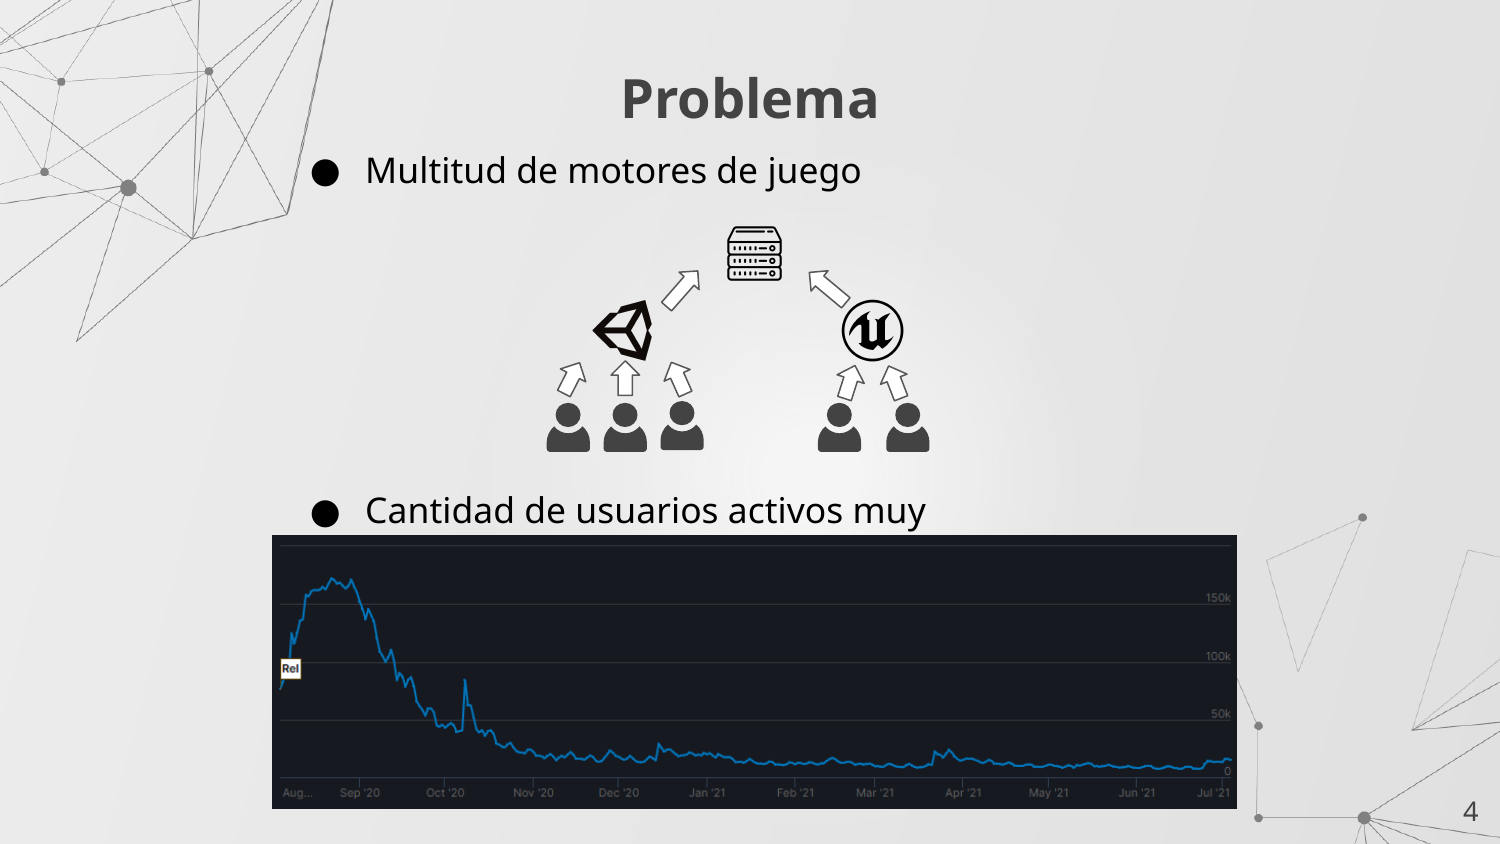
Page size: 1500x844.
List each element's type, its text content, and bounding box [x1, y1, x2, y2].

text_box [603, 402, 648, 453]
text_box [546, 402, 591, 453]
picture [721, 220, 788, 287]
text_box [661, 270, 700, 311]
picture [839, 297, 906, 364]
slide_number ‹#› [1403, 779, 1494, 844]
text_box [880, 371, 908, 401]
picture [591, 300, 659, 361]
text_box [557, 362, 586, 397]
title Problema [0, 61, 1500, 144]
picture [0, 144, 1500, 844]
text_box [809, 270, 847, 302]
text_box [664, 362, 692, 397]
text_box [660, 400, 704, 451]
picture [0, 0, 1500, 61]
text_box [837, 371, 865, 401]
subtitle Multitud de motores de juego Cantidad de usuarios activos muy variable [275, 132, 1045, 534]
text_box [611, 369, 640, 396]
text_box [886, 402, 930, 453]
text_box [817, 402, 862, 453]
